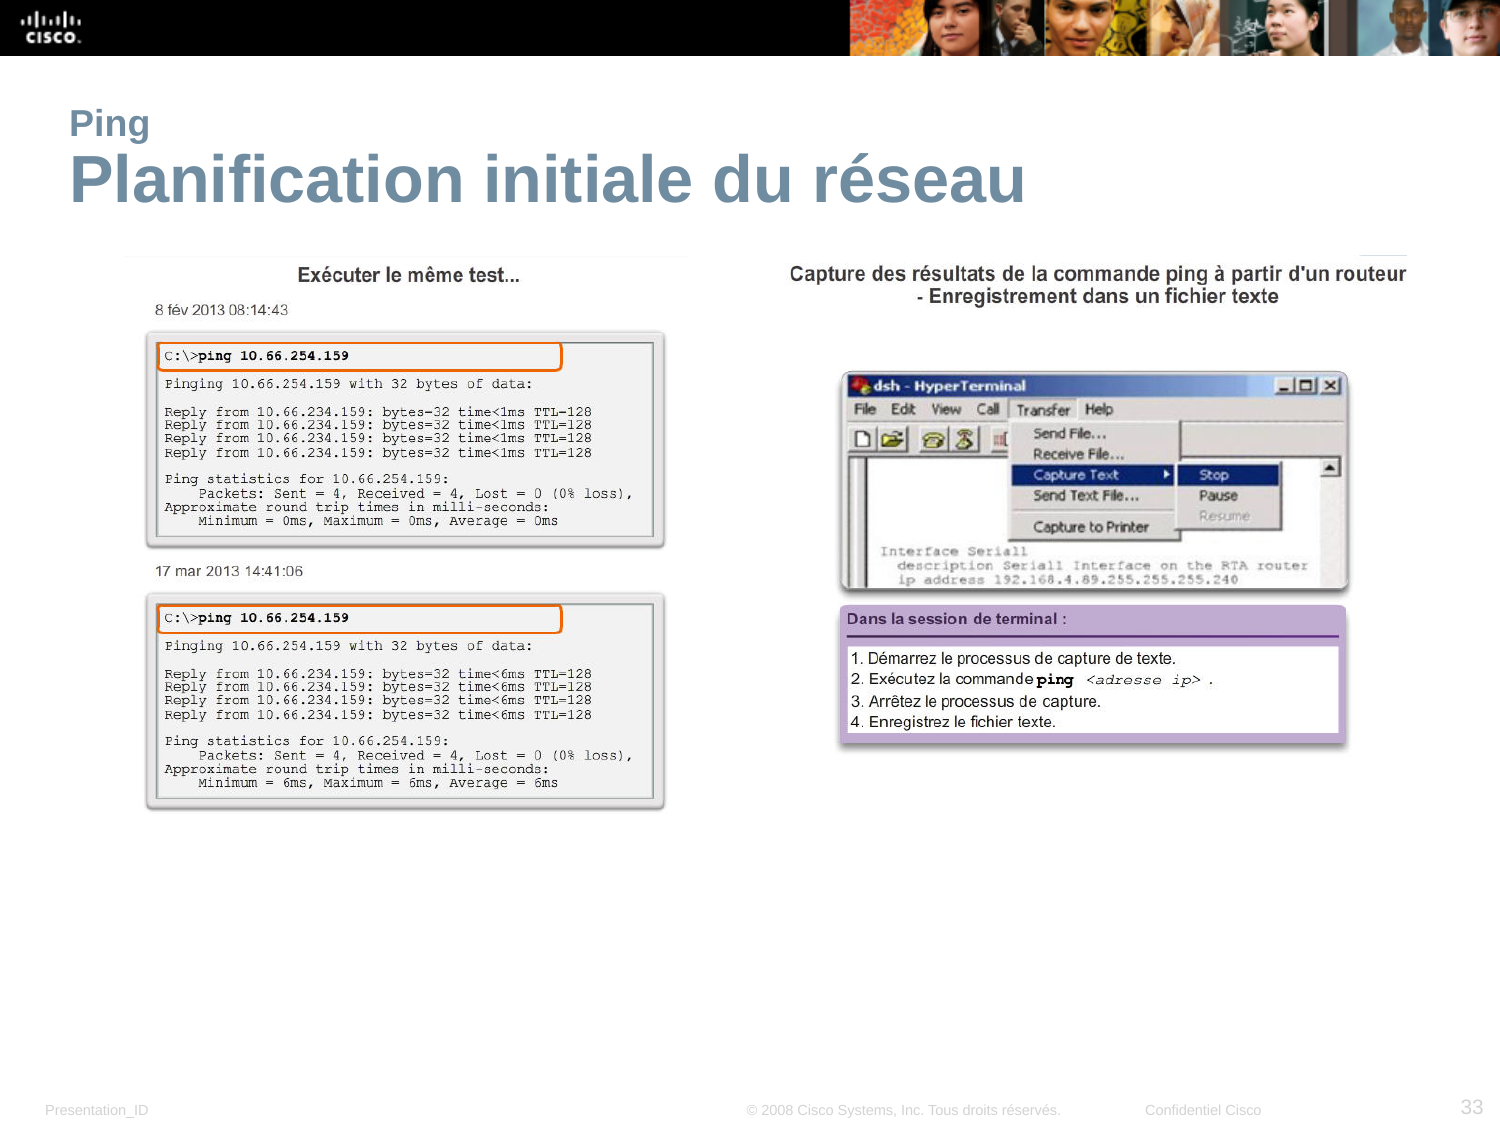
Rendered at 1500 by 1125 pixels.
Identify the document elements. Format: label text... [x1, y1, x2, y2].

picture [0, 0, 1500, 56]
picture [777, 255, 1407, 784]
picture [123, 256, 688, 818]
title Ping Planification initiale du réseau [55, 80, 1444, 224]
